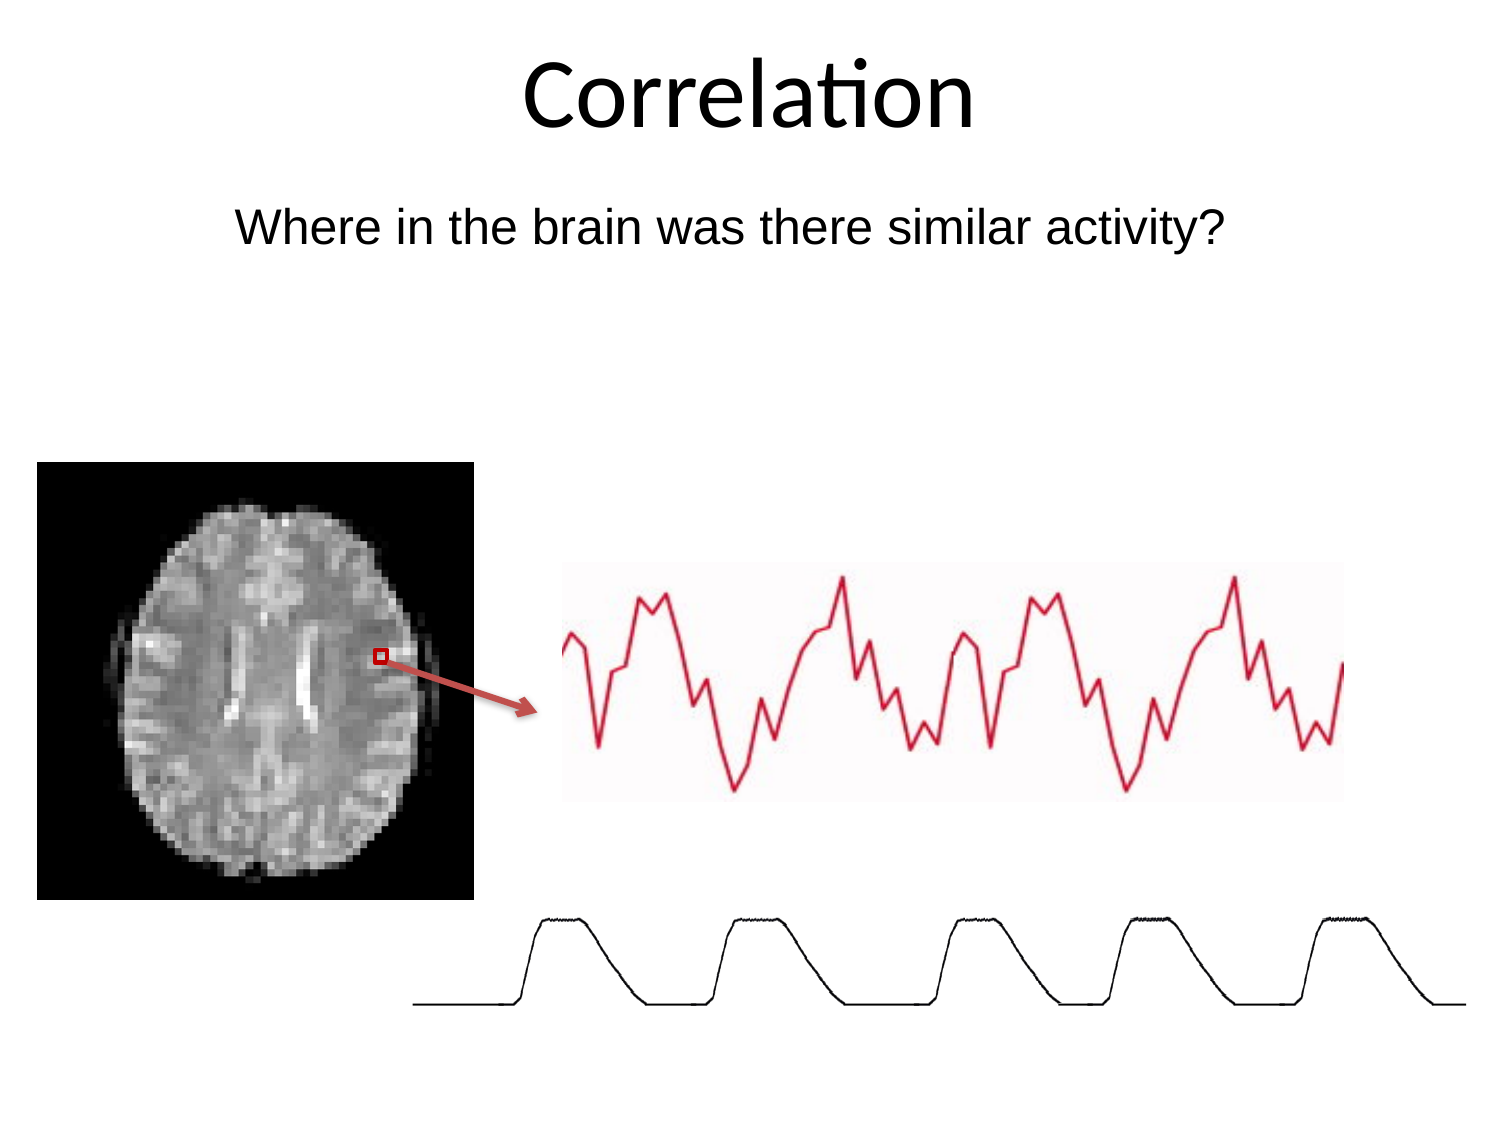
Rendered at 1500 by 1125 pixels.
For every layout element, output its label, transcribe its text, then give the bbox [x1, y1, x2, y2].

picture [562, 562, 1344, 803]
text_box Correlation [87, 37, 1413, 138]
picture [37, 462, 474, 901]
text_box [387, 662, 538, 713]
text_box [412, 874, 1467, 1026]
text_box Where in the brain was there similar activity? [87, 187, 1388, 263]
